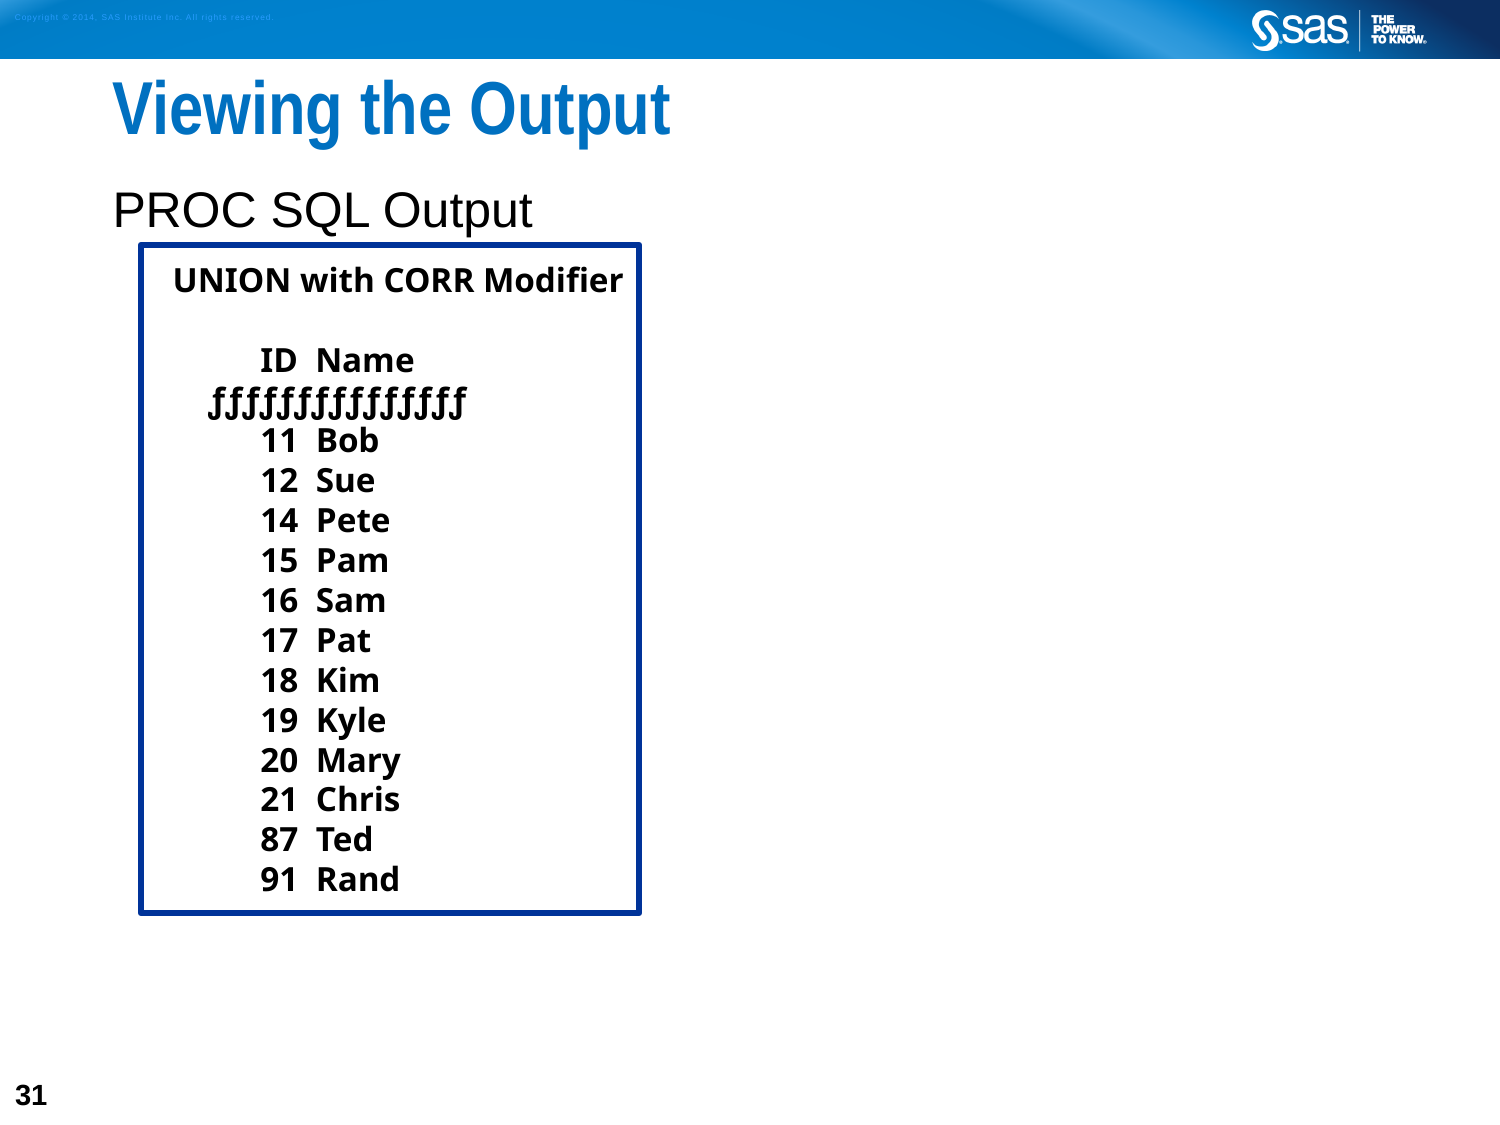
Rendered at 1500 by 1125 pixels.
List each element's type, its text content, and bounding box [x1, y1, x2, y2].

text_box UNION with CORR Modifier ID Name ƒƒƒƒƒƒƒƒƒƒƒƒƒƒƒ 11 Bob 12 Sue 14 Pete 15 Pam 16 Sam 17 Pat 18 Kim 19 Kyle 20 Mary 21 Chris 87 Ted 91 Rand [140, 245, 640, 913]
text_box [262, 587, 1225, 663]
title Viewing the Output [112, 75, 1500, 188]
picture [0, 0, 1500, 59]
list PROC SQL Output [112, 176, 1400, 877]
